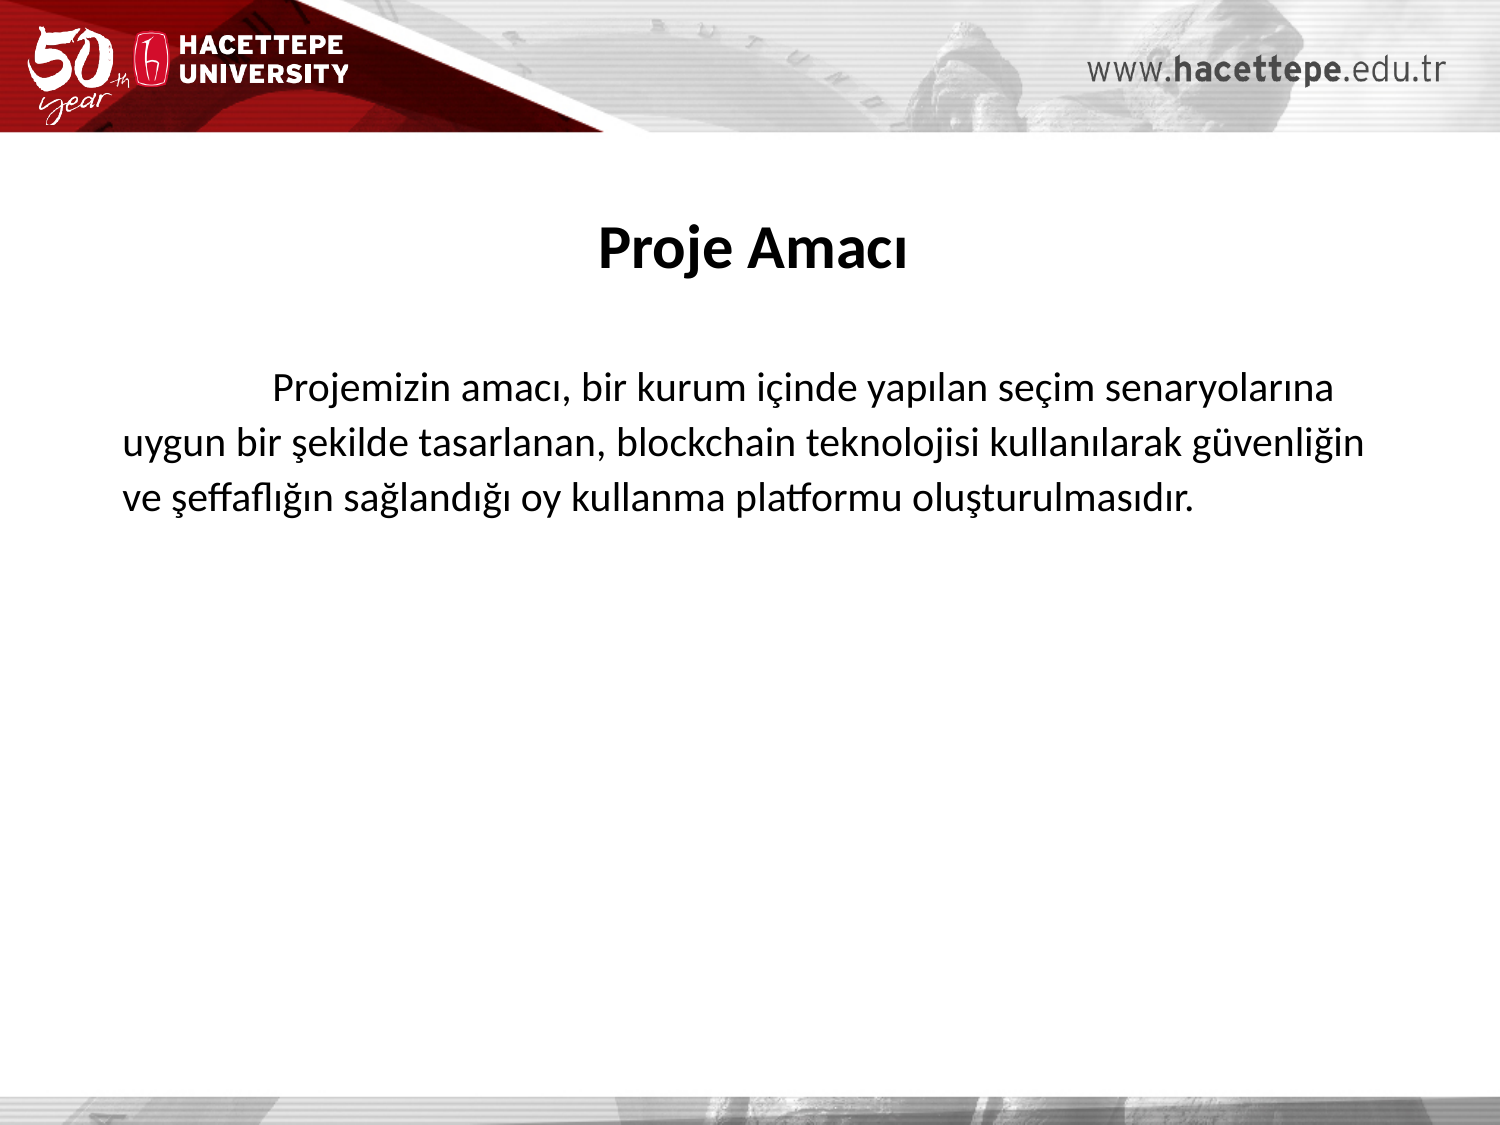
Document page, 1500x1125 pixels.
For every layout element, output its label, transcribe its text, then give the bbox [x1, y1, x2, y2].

text_box Projemizin amacı, bir kurum içinde yapılan seçim senaryolarına uygun bir şekilde tasarlanan, blockchain teknolojisi kullanılarak güvenliğin ve şeffaflığın sağlandığı oy kullanma platformu oluşturulmasıdır. [107, 347, 1393, 528]
picture [0, 0, 1500, 1125]
text_box Proje Amacı [65, 190, 1442, 288]
